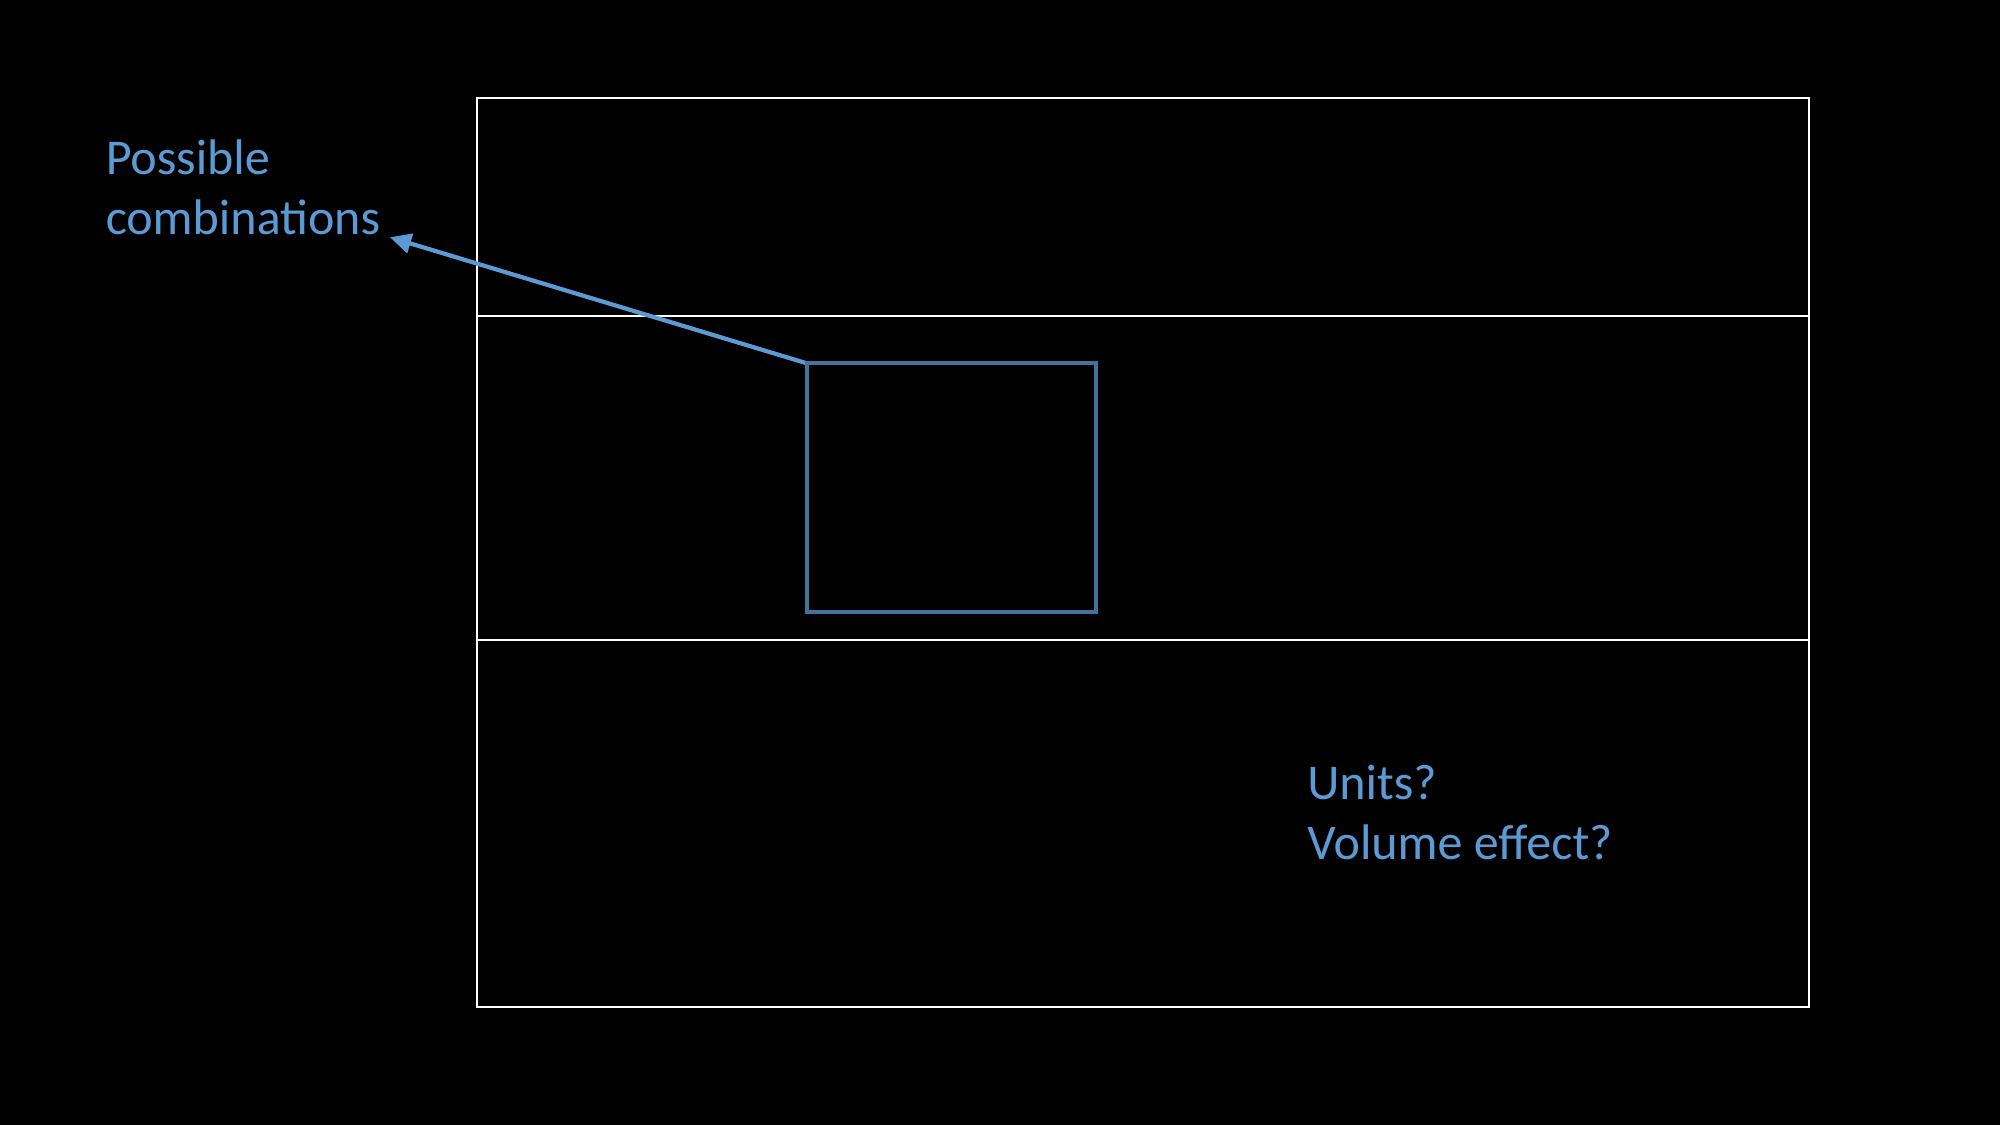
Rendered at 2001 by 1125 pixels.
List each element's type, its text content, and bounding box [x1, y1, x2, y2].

text_box Units? Volume effect? [1292, 741, 1668, 877]
text_box [806, 362, 1097, 613]
text_box Possible combinations [91, 116, 467, 252]
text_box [390, 237, 807, 364]
